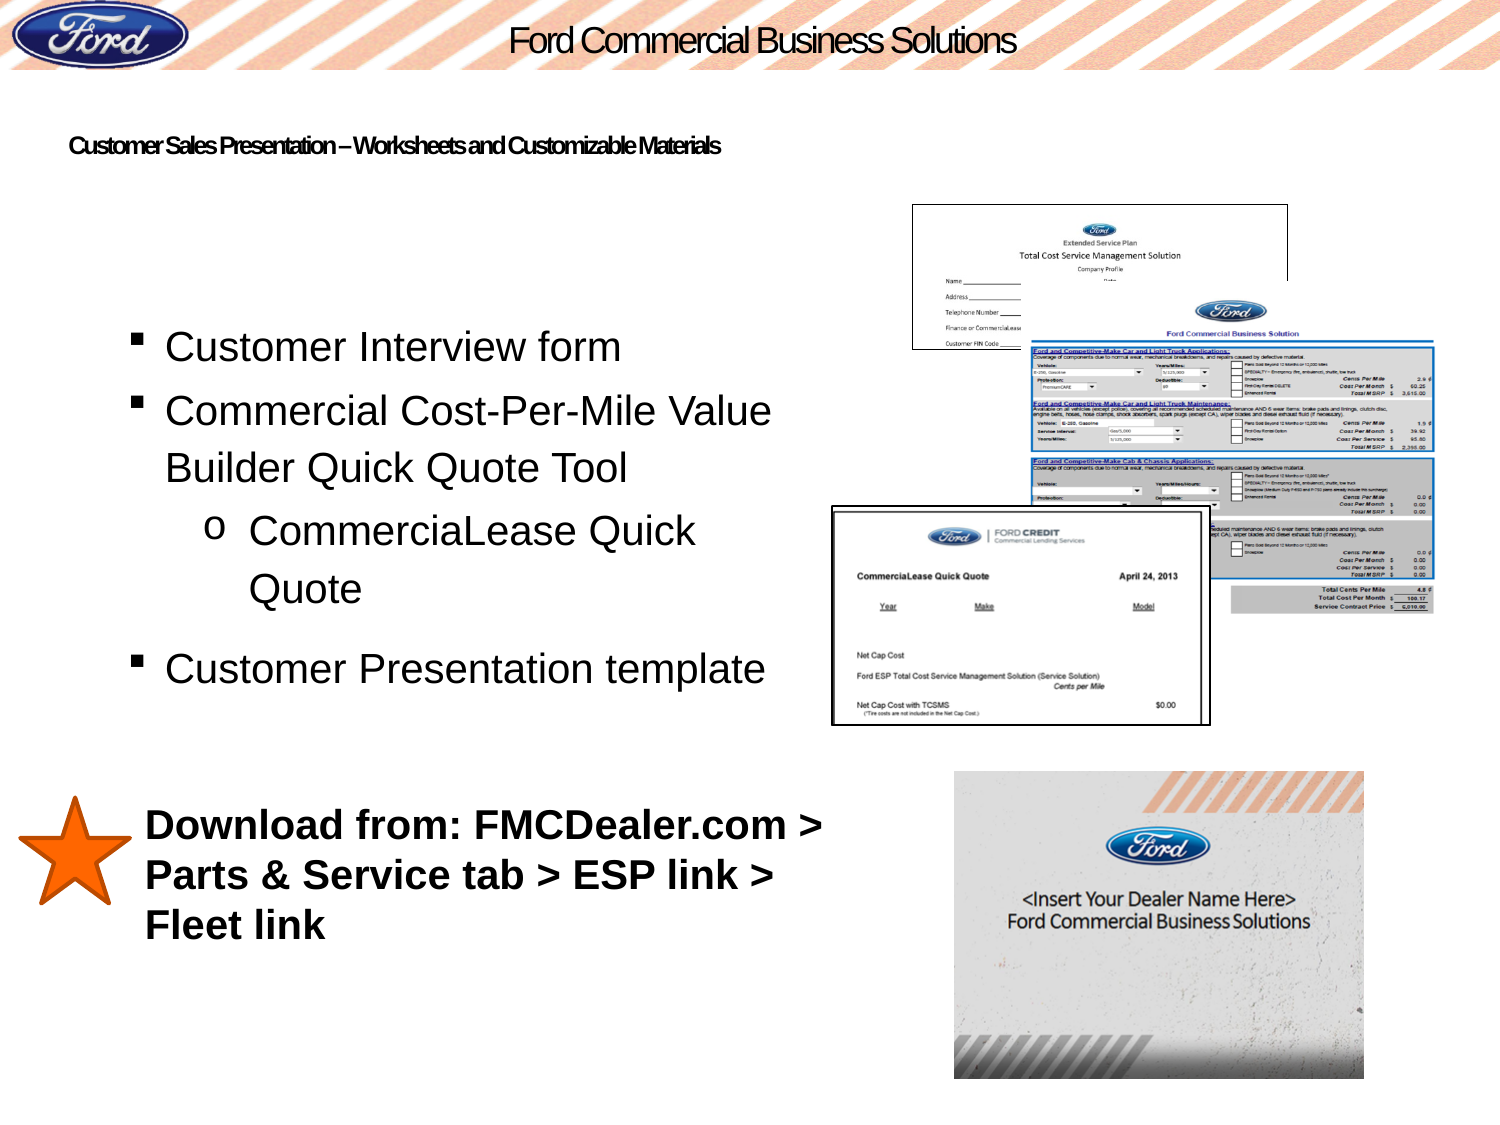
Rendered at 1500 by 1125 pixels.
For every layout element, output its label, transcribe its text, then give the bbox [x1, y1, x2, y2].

picture [831, 204, 1448, 726]
list Michelle assembles the Customer Sales Presentation Kit in the Commercial Vehicle Presentation folder and adds a QFC credit application, relevant presentation materials and brochures, and the completed worksheets from the Commercial Cost-Per-Mile Value Builder Quick Quote Tool . [688, 0, 772, 70]
picture [9, 0, 190, 70]
text_box Download from: FMCDealer.com > Parts & Service tab > ESP link > Fleet link [129, 790, 880, 955]
list Customer Interview form Commercial Cost-Per-Mile Value Builder Quick Quote Tool CommerciaLease Quick Quote Customer Presentation template [74, 304, 826, 707]
title Customer Sales Presentation – Worksheets and Customizable Materials [53, 127, 1447, 198]
text_box [18, 795, 132, 906]
picture [954, 771, 1364, 1079]
